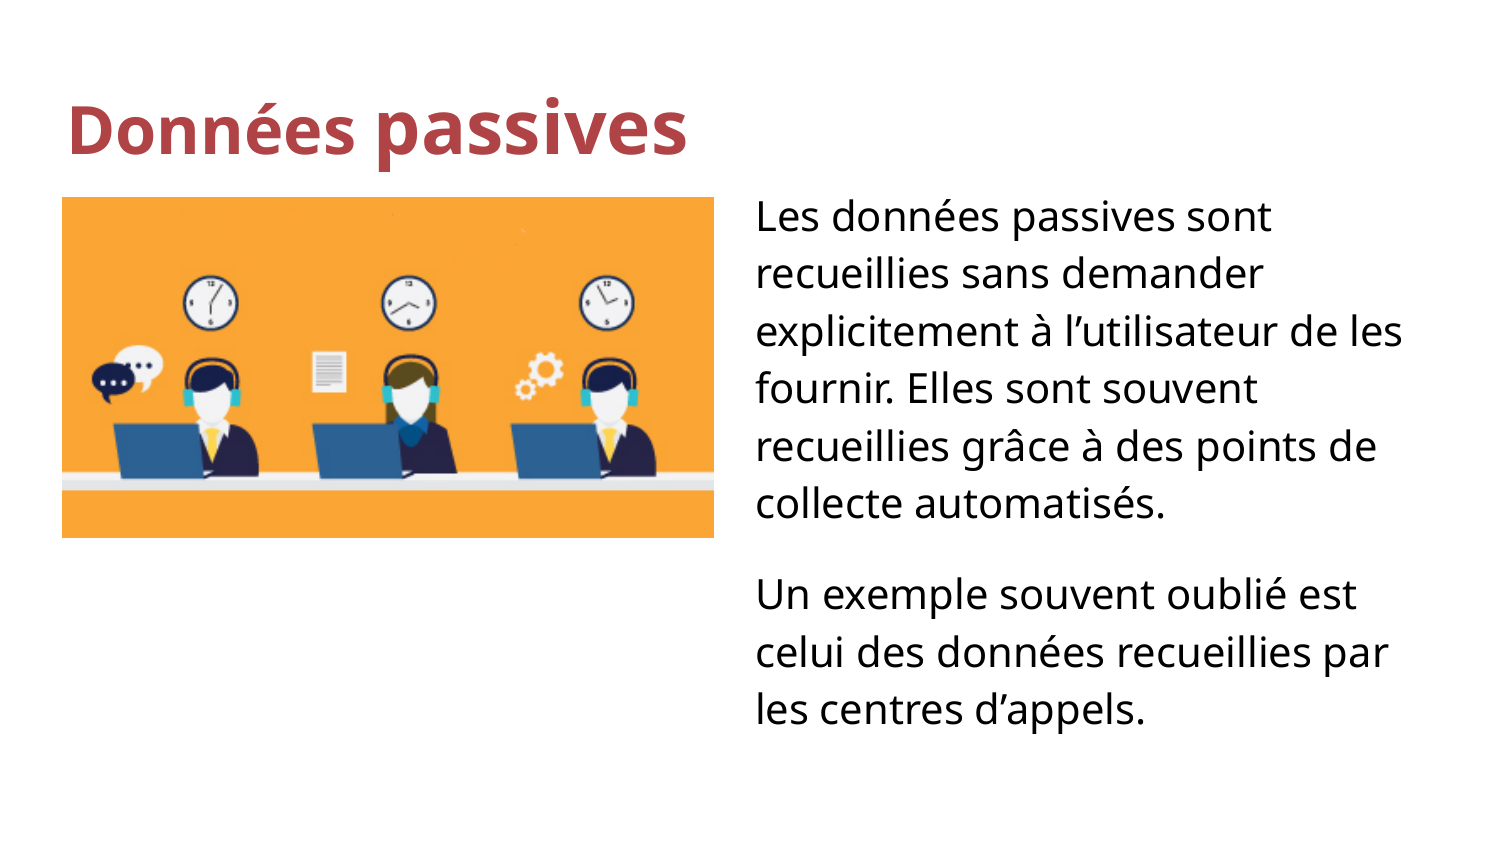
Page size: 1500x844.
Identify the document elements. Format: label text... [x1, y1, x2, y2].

title Données passives [51, 64, 1449, 167]
picture [62, 197, 714, 538]
list Les données passives sont recueillies sans demander explicitement à l’utilisateur de les fournir. Elles sont souvent recueillies grâce à des points de collecte automatisés. Un exemple souvent oublié est celui des données recueillies par les centres d’appels. [740, 166, 1439, 709]
